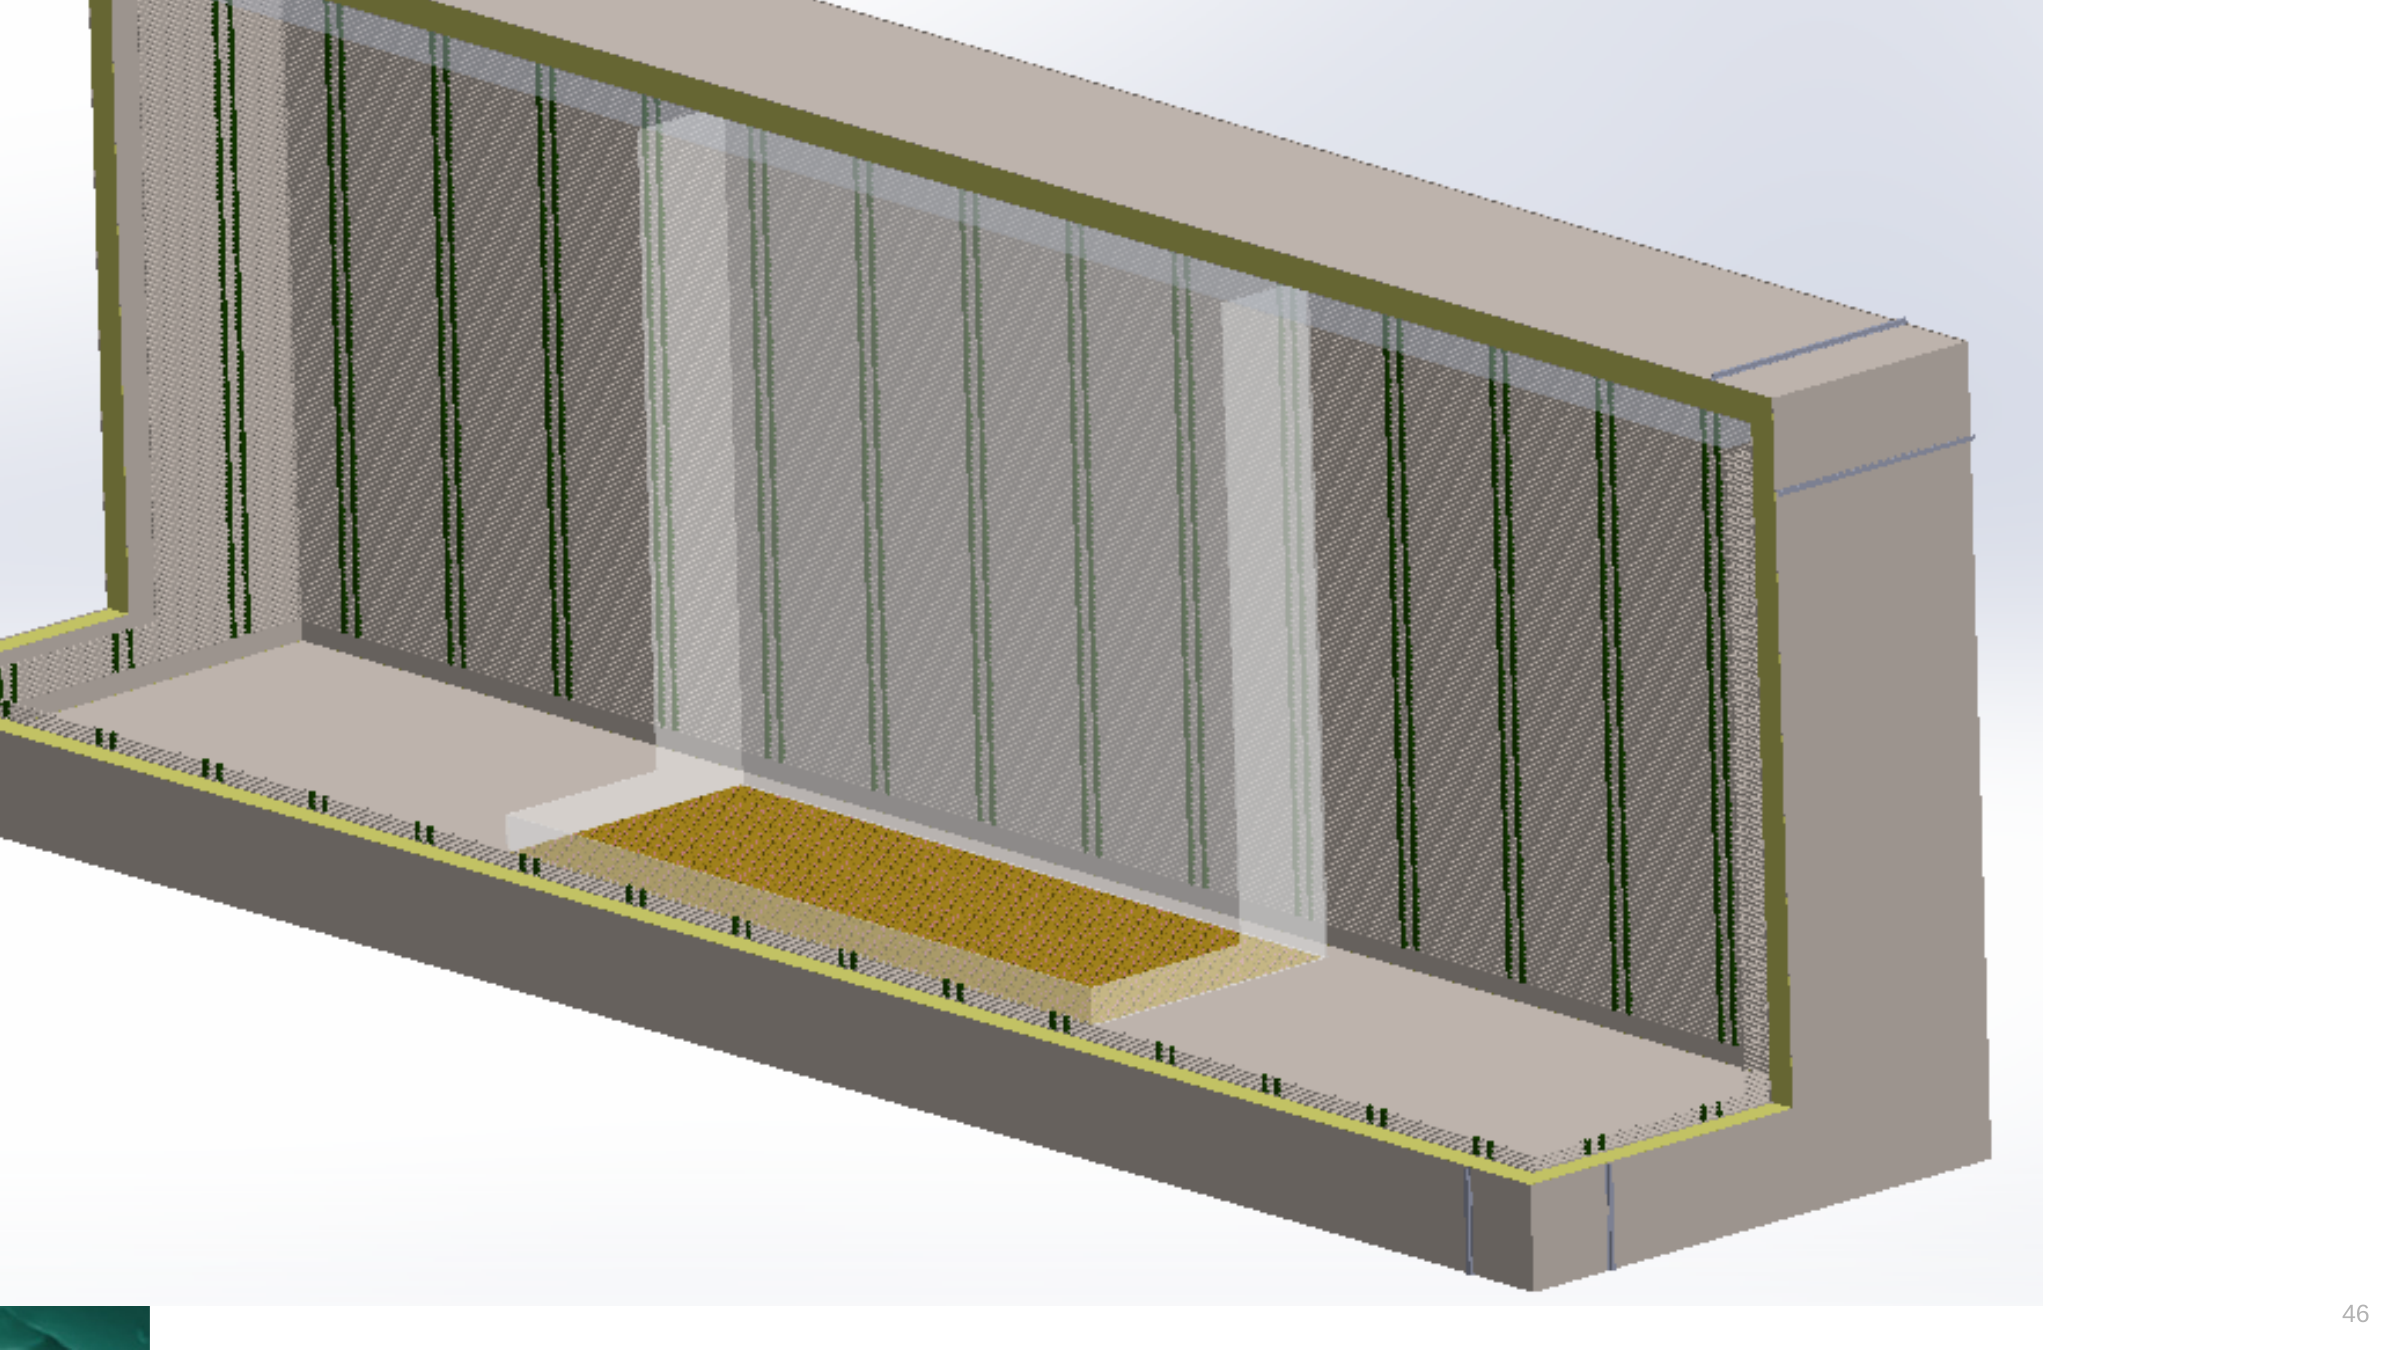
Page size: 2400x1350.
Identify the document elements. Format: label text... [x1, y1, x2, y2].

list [0, 0, 2043, 1306]
slide_number 46 [2295, 1275, 2370, 1350]
picture [0, 1306, 149, 1350]
